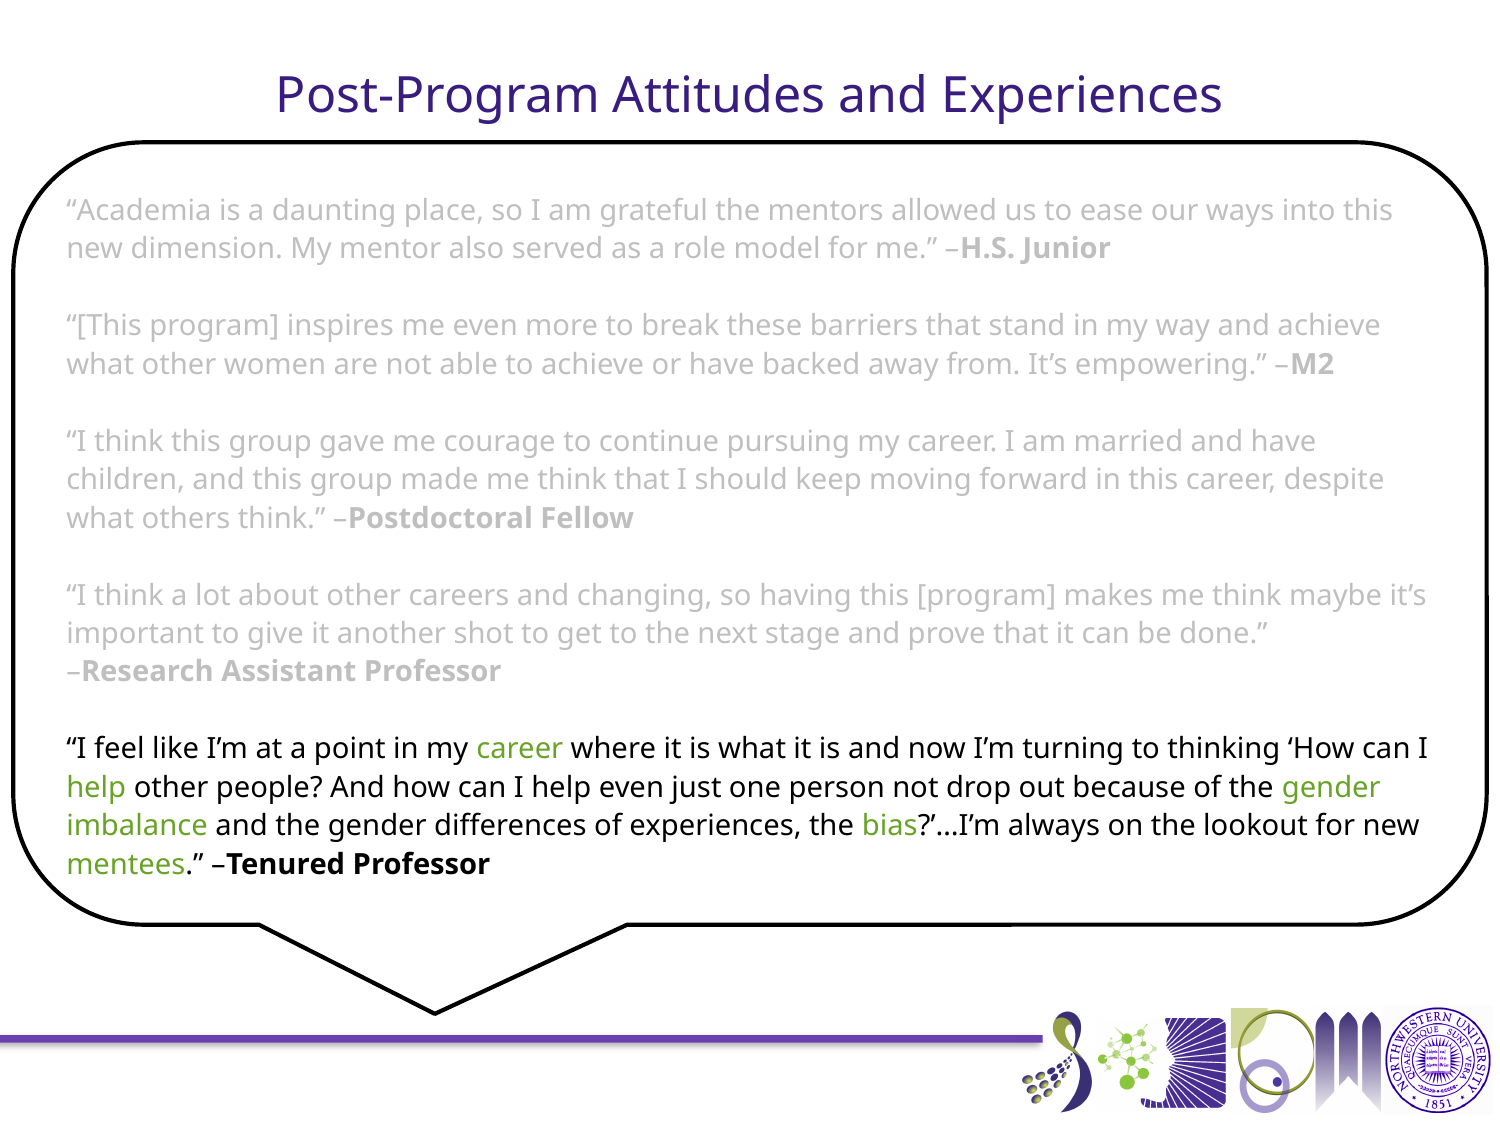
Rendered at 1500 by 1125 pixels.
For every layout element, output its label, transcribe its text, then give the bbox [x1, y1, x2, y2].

picture [242, 650, 281, 935]
picture [1018, 1005, 1493, 1118]
text_box Post-Program Attitudes and Experiences [0, 53, 1500, 132]
text_box “Academia is a daunting place, so I am grateful the mentors allowed us to ease our ways into this new dimension. My mentor also served as a role model for me.” –H.S. Junior “[This program] inspires me even more to break these barriers that stand in my way and achieve what other women are not able to achieve or have backed away from. It’s empowering.” –M2 “I think this group gave me courage to continue pursuing my career. I am married and have children, and this group made me think that I should keep moving forward in this career, despite what others think.” –Postdoctoral Fellow “I think a lot about other careers and changing, so having this [program] makes me think maybe it’s important to give it another shot to get to the next stage and prove that it can be done.” –Research Assistant Professor “I feel like I’m at a point in my career where it is what it is and now I’m turning to thinking ‘How can I help other people? And how can I help even just one person not drop out because of the gender imbalance and the gender differences of experiences, the bias?’…I’m always on the lookout for new mentees.” –Tenured Professor [11, 140, 1489, 1016]
